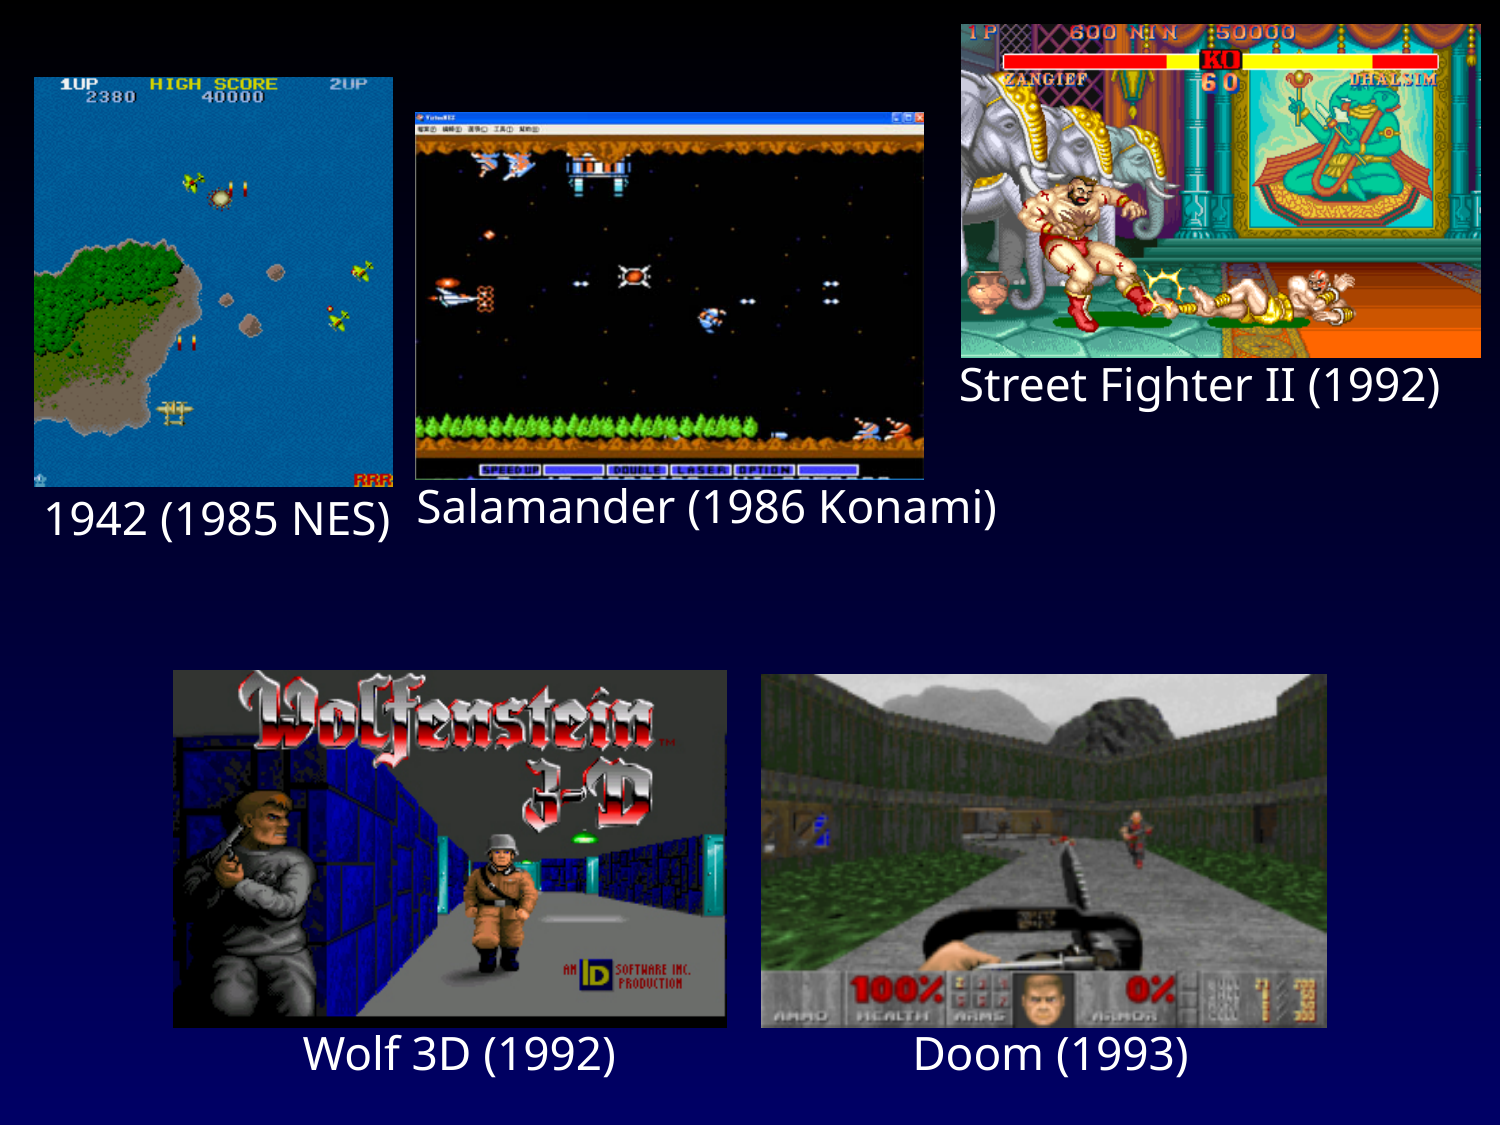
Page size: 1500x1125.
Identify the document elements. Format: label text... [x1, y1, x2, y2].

picture [172, 670, 727, 1028]
text_box Street Fighter II (1992) [944, 348, 1456, 419]
picture [761, 674, 1327, 1028]
picture [961, 24, 1481, 358]
text_box Doom (1993) [897, 1028, 1204, 1087]
picture [415, 112, 924, 480]
picture [34, 77, 393, 487]
text_box 1942 (1985 NES) [28, 481, 406, 552]
text_box Wolf 3D (1992) [287, 1028, 631, 1087]
text_box Salamander (1986 Konami) [401, 470, 1012, 541]
